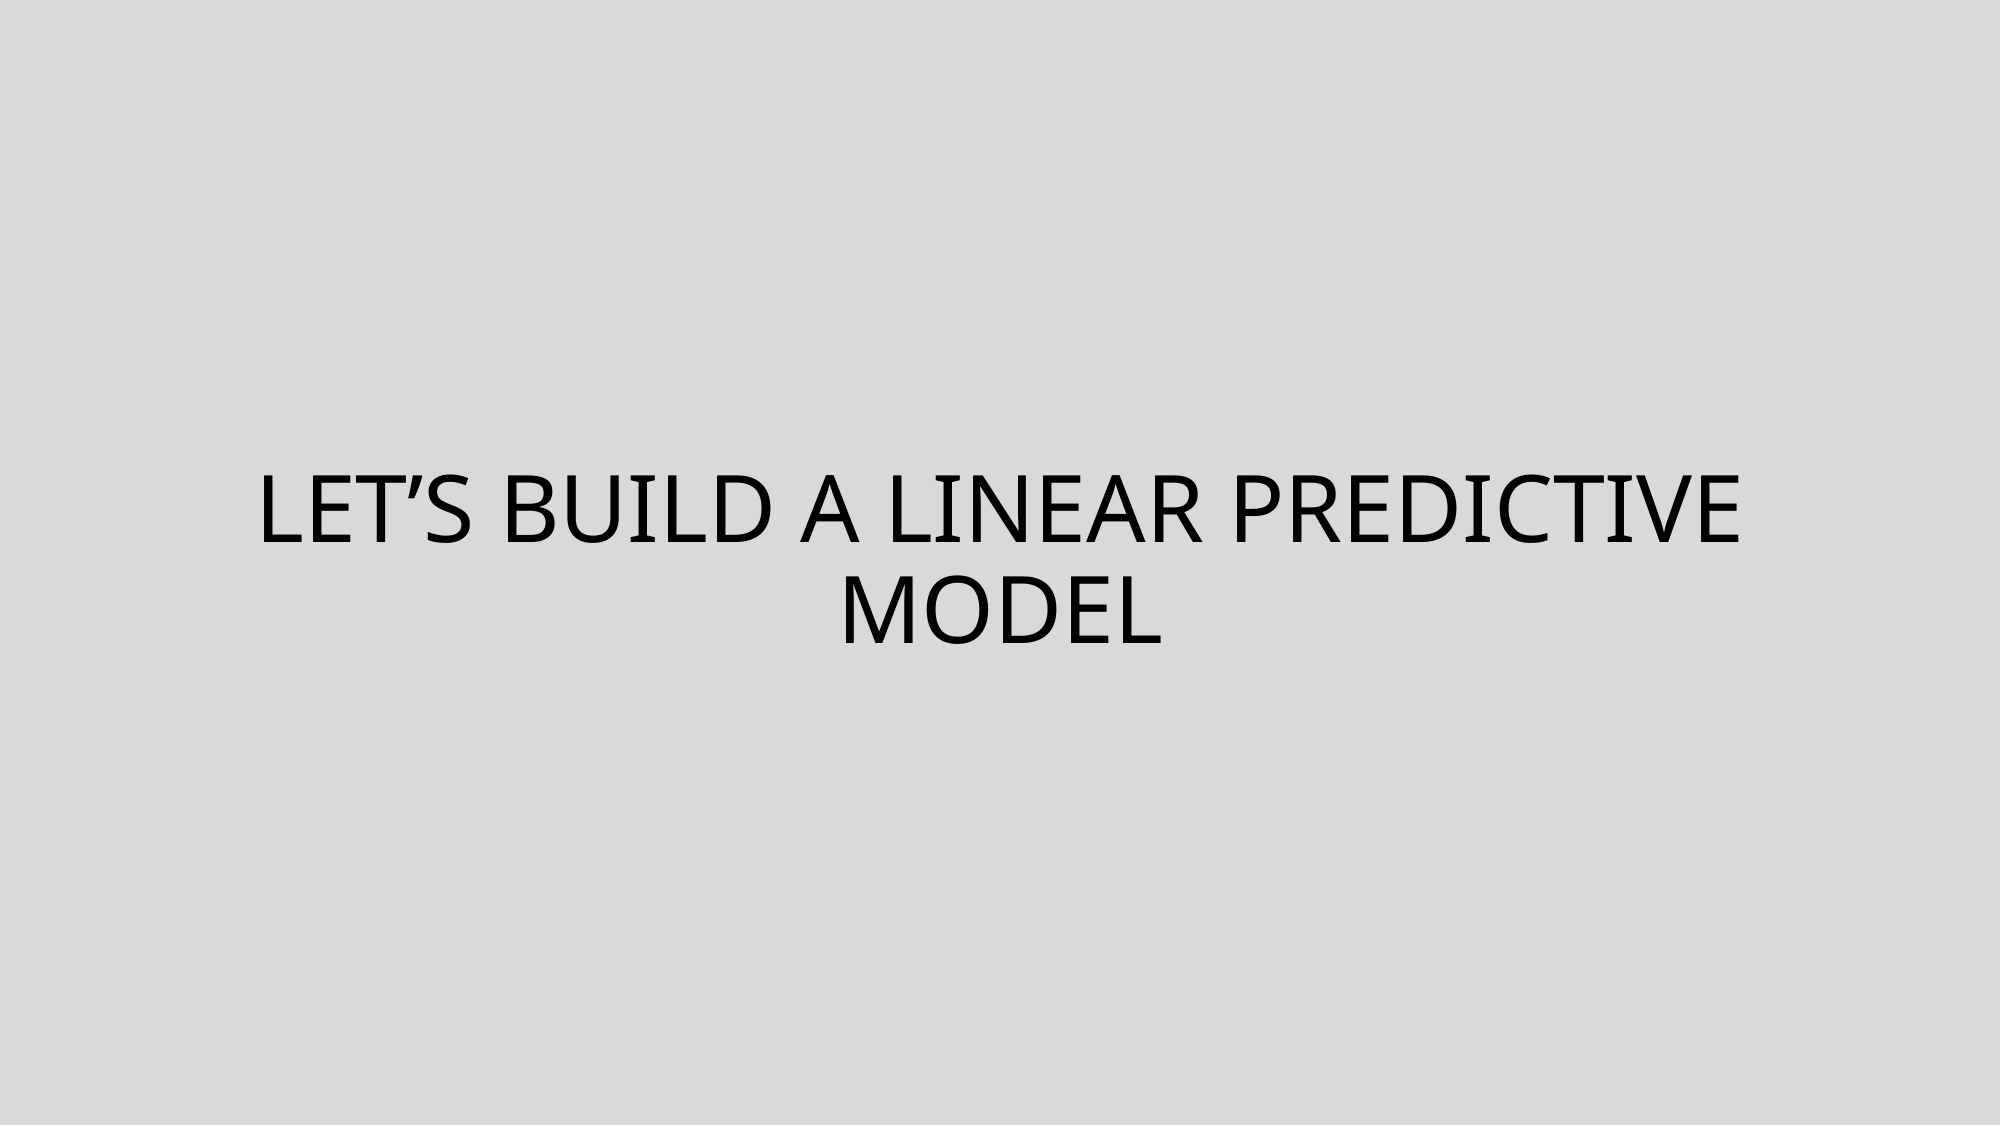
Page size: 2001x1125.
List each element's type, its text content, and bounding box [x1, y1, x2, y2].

title Let’s build a linear predictive model [95, 453, 1904, 672]
